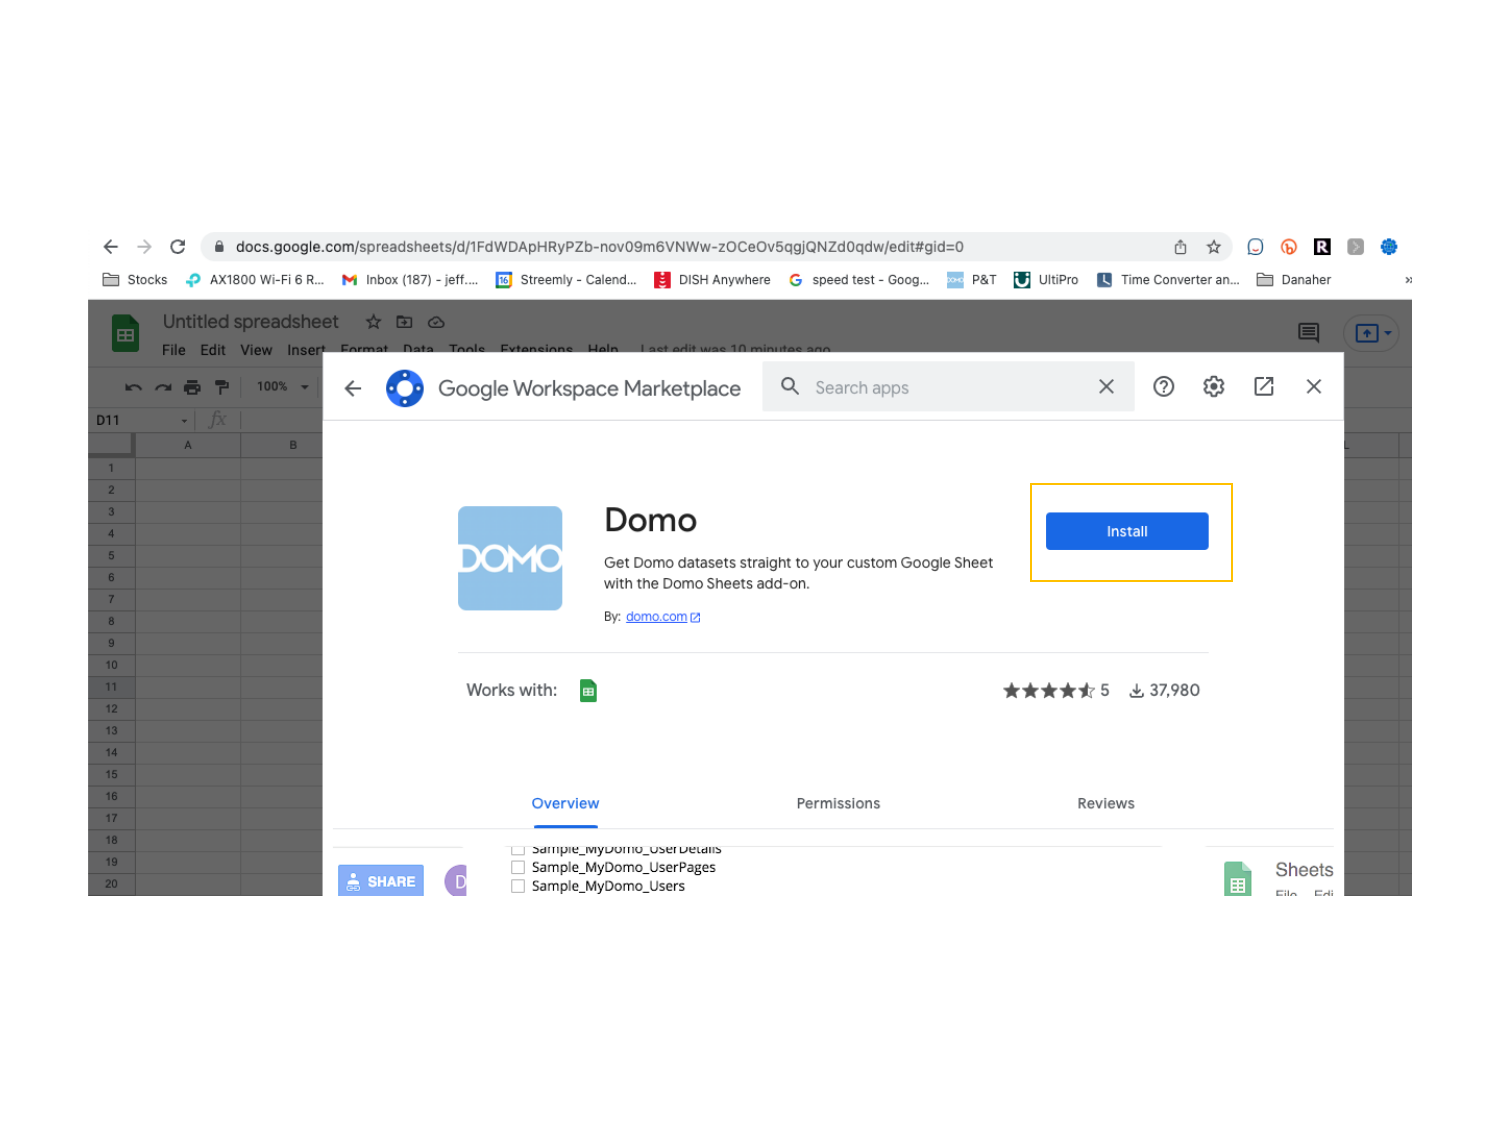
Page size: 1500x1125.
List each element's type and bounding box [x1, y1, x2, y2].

picture [88, 229, 1412, 896]
